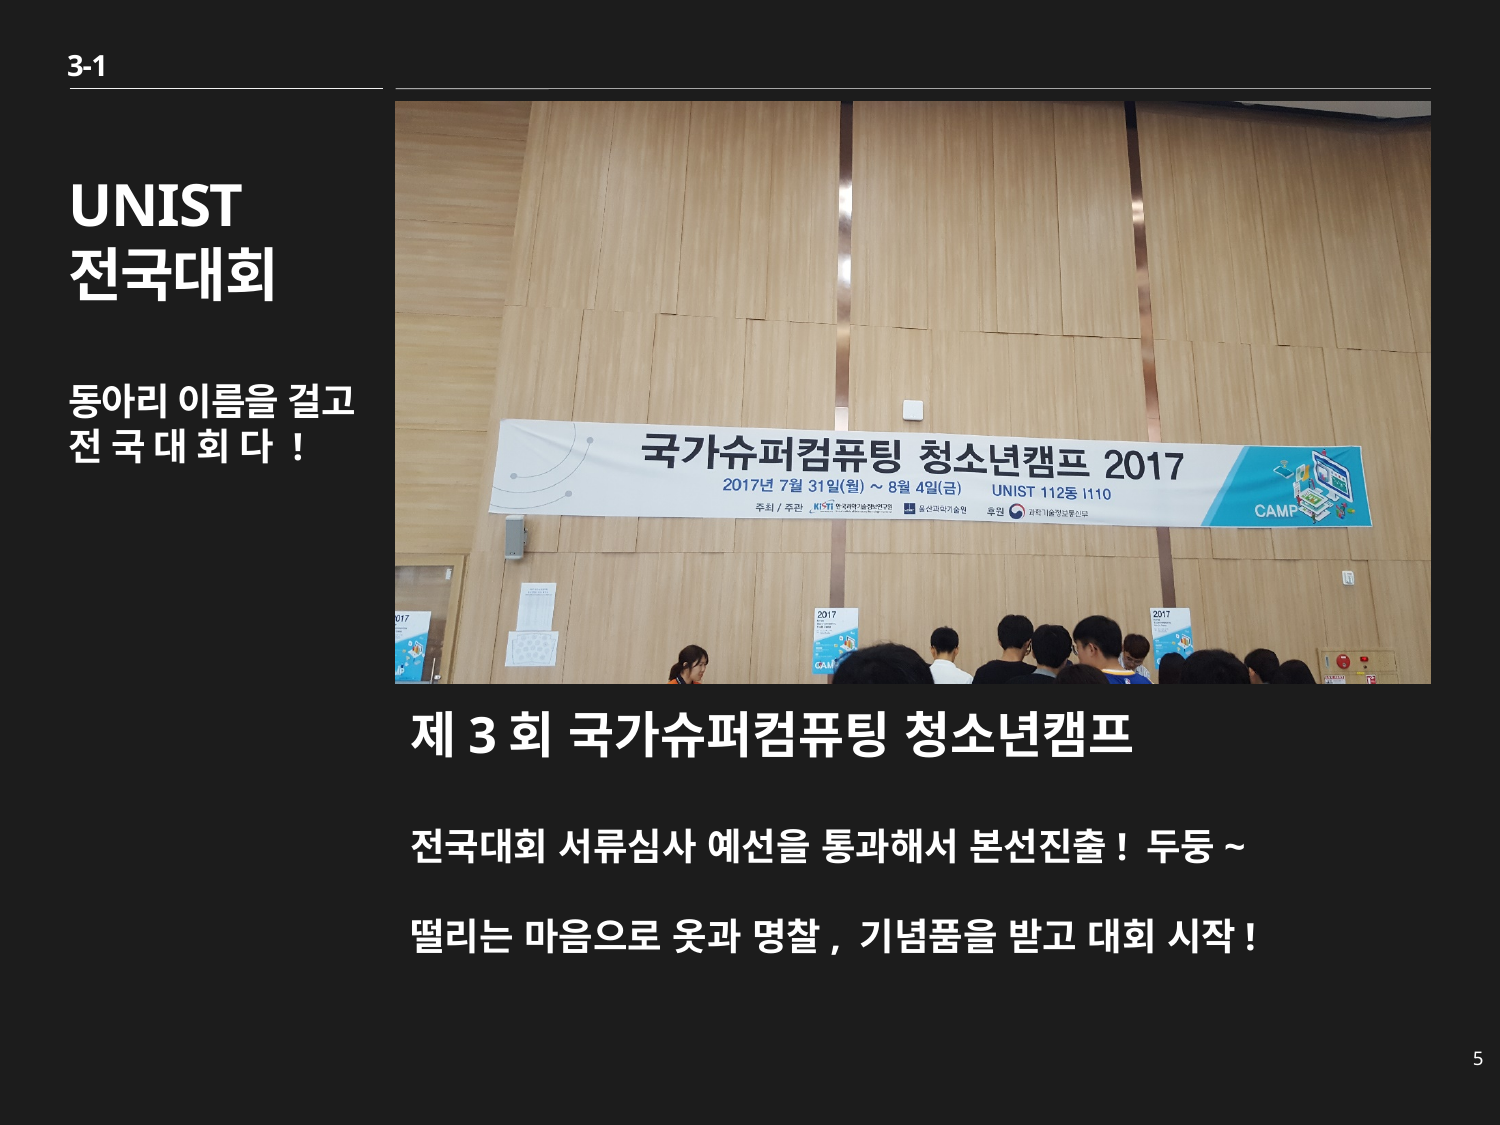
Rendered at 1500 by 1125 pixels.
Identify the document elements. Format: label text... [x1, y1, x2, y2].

text_box 5 [1377, 1039, 1499, 1080]
text_box 3-1 [52, 39, 123, 90]
picture [395, 100, 1432, 684]
text_box UNIST 전국대회 동아리 이름을 걸고 전 국 대 회 다 ! [53, 160, 384, 610]
text_box 제3회 국가슈퍼컴퓨팅 청소년캠프 전국대회 서류심사 예선을 통과해서 본선진출! 두둥~ 떨리는 마음으로 옷과 명찰, 기념품을 받고 대회 시작! [395, 695, 1431, 966]
